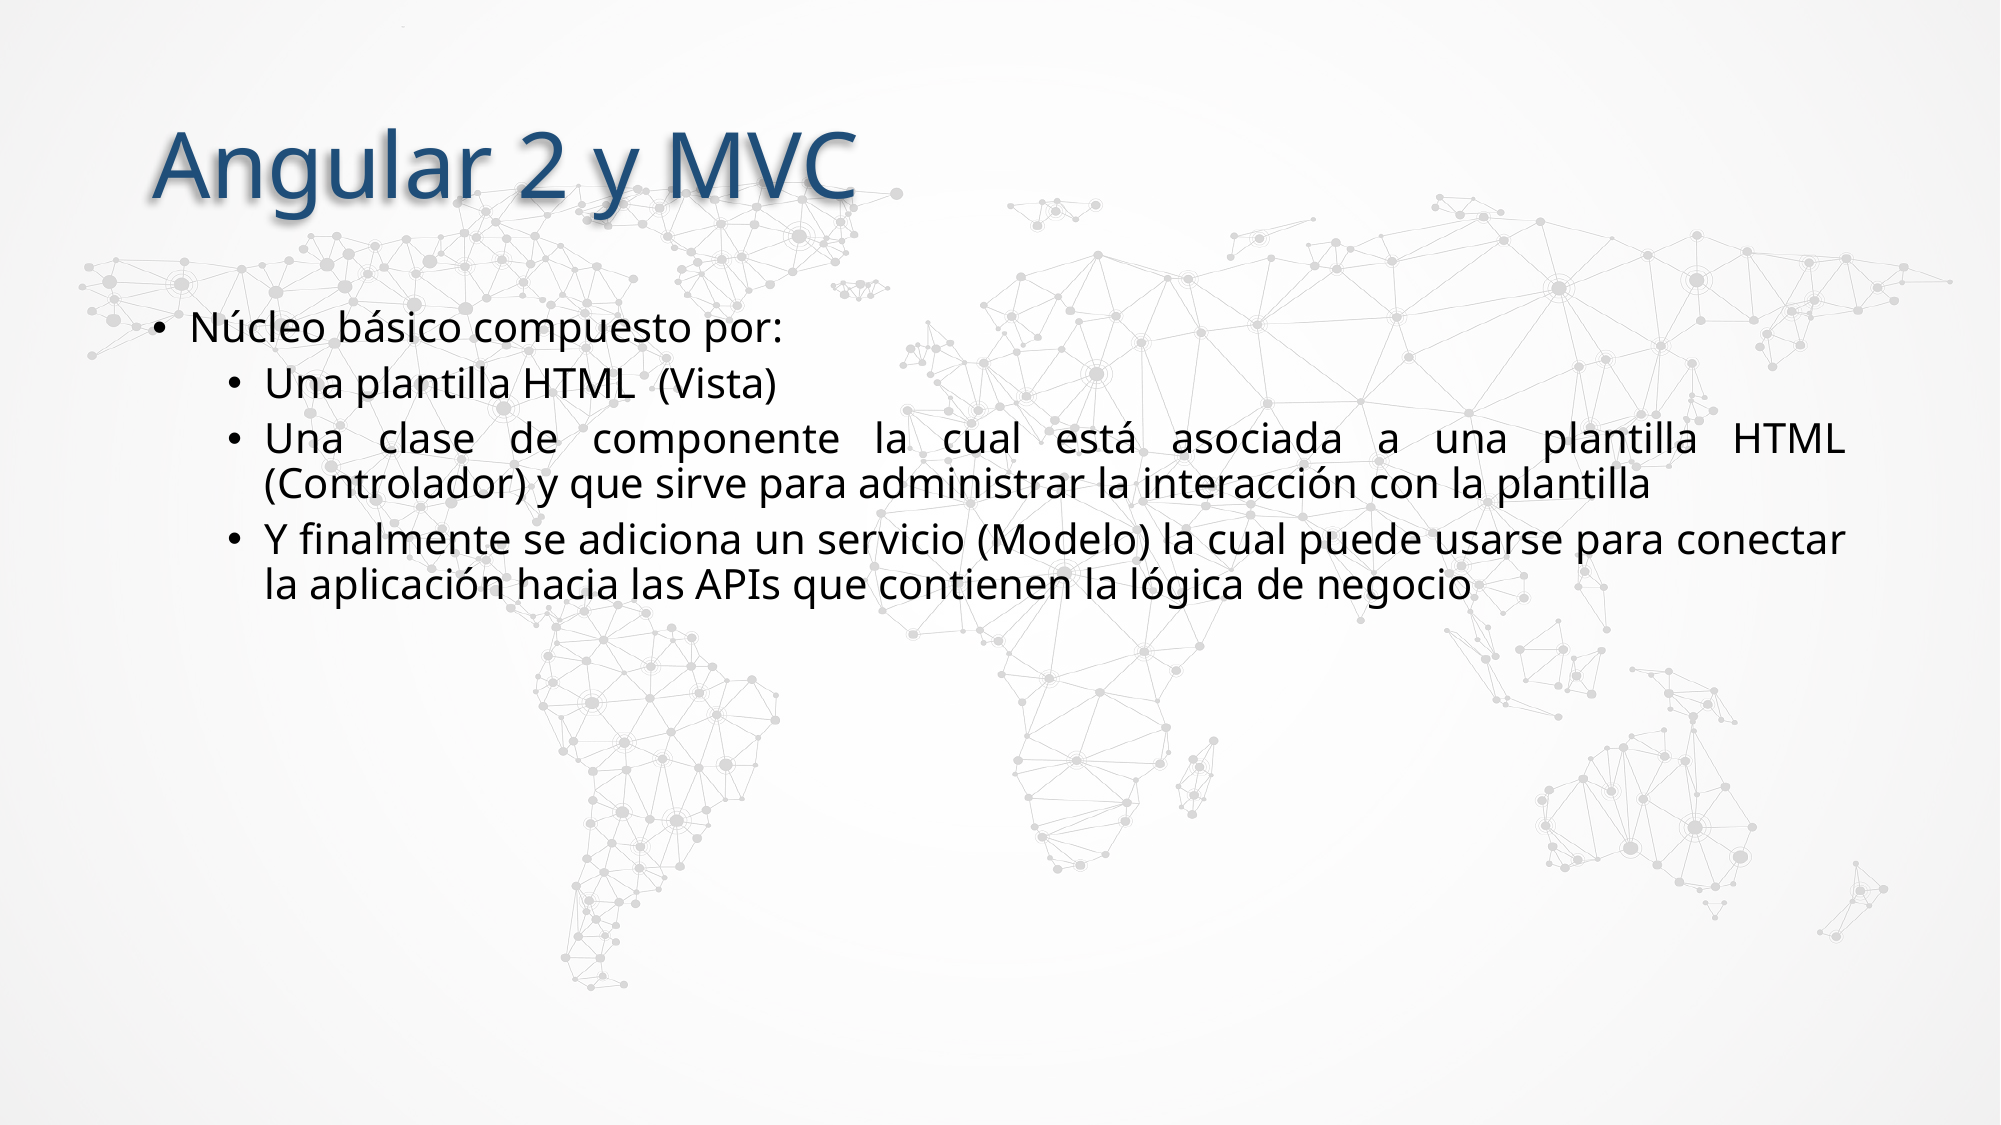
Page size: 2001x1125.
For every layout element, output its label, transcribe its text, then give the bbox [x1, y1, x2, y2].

list Núcleo básico compuesto por: Una plantilla HTML (Vista) Una clase de componente la cual está asociada a una plantilla HTML (Controlador) y que sirve para administrar la interacción con la plantilla Y finalmente se adiciona un servicio (Modelo) la cual puede usarse para conectar la aplicación hacia las APIs que contienen la lógica de negocio [137, 299, 1863, 1113]
title Angular 2 y MVC [137, 59, 1863, 278]
